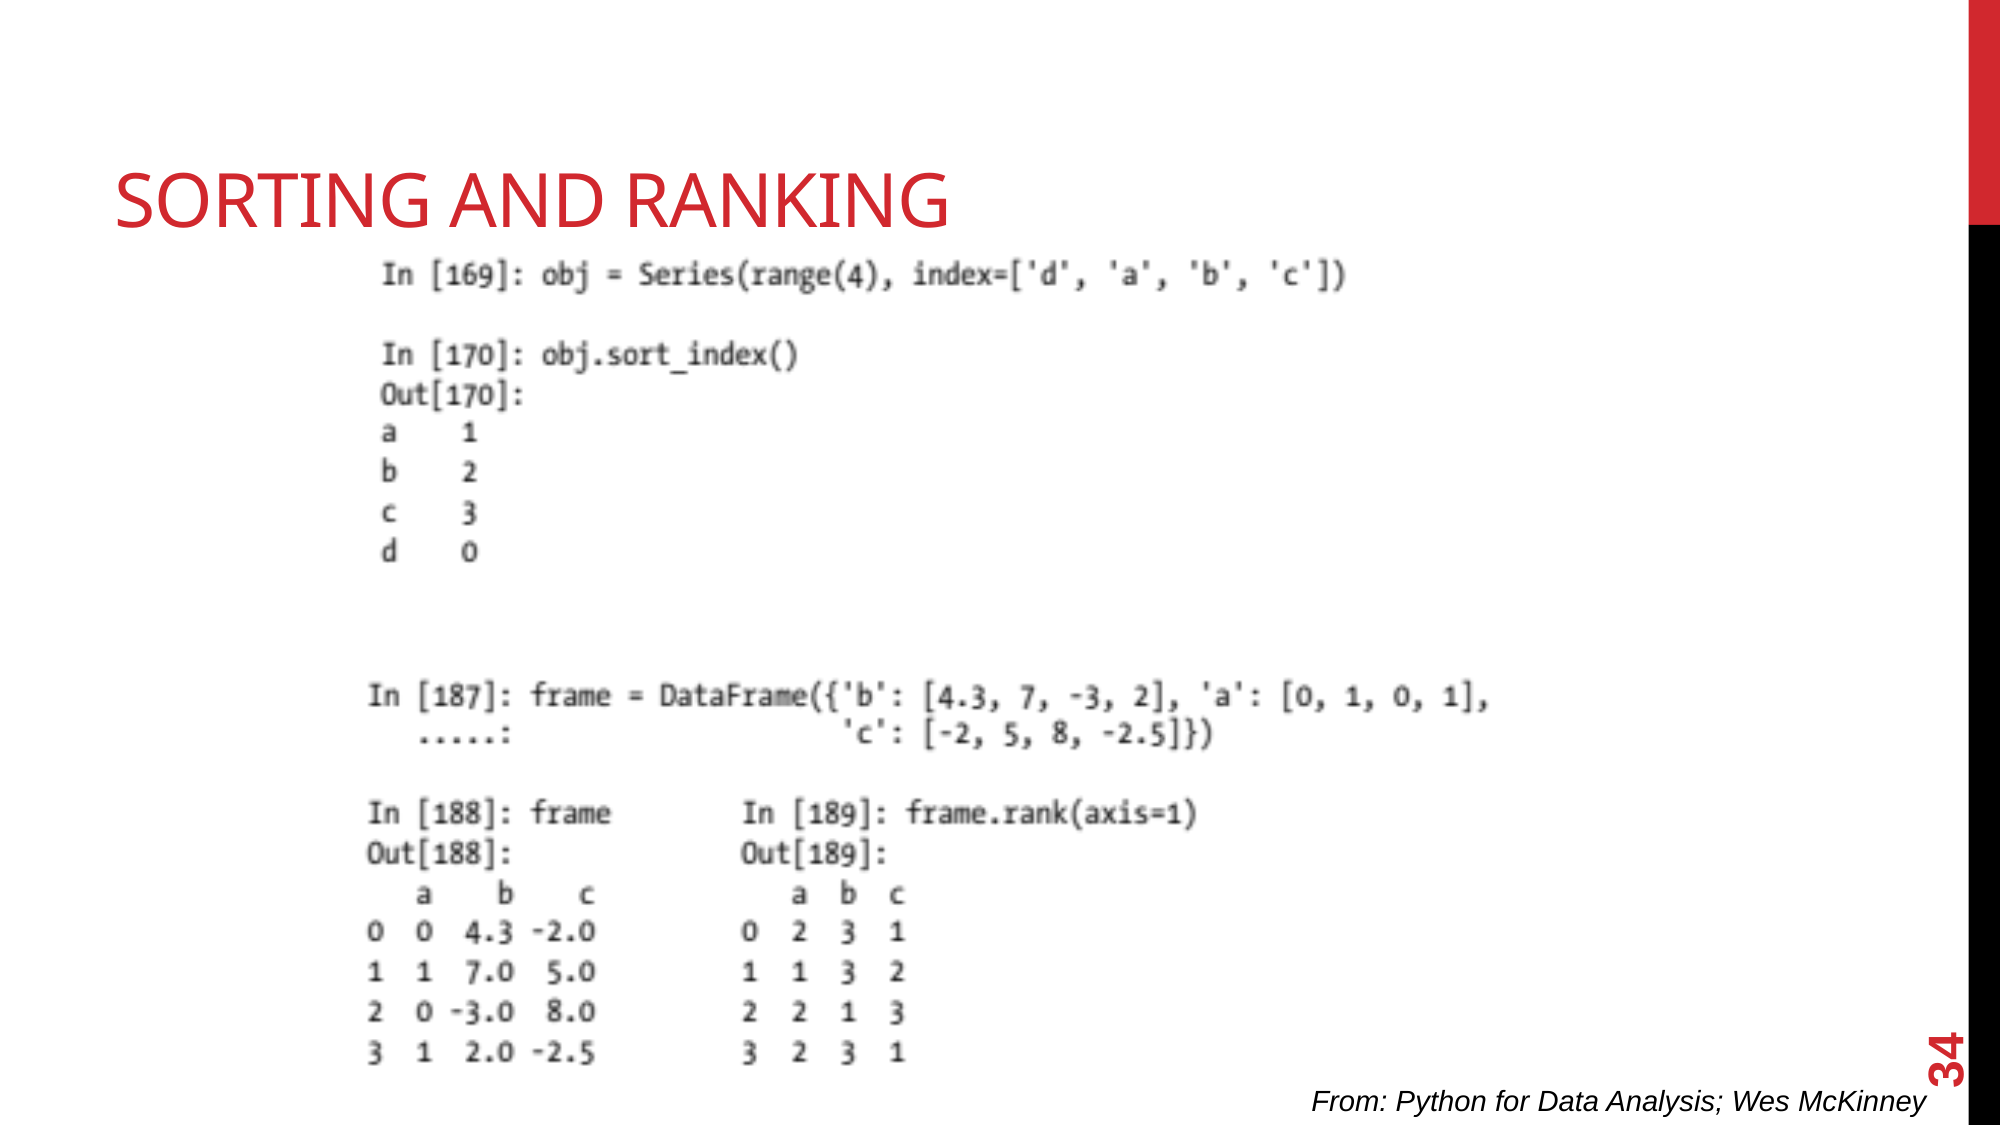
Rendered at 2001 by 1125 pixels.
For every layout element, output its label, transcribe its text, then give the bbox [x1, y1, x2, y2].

picture [284, 669, 1517, 1101]
picture [324, 249, 1477, 567]
text_box From: Python for Data Analysis; Wes McKinney [1296, 1074, 1943, 1125]
slide_number 34 [1903, 887, 1984, 1104]
title Sorting and Ranking [99, 25, 1367, 250]
